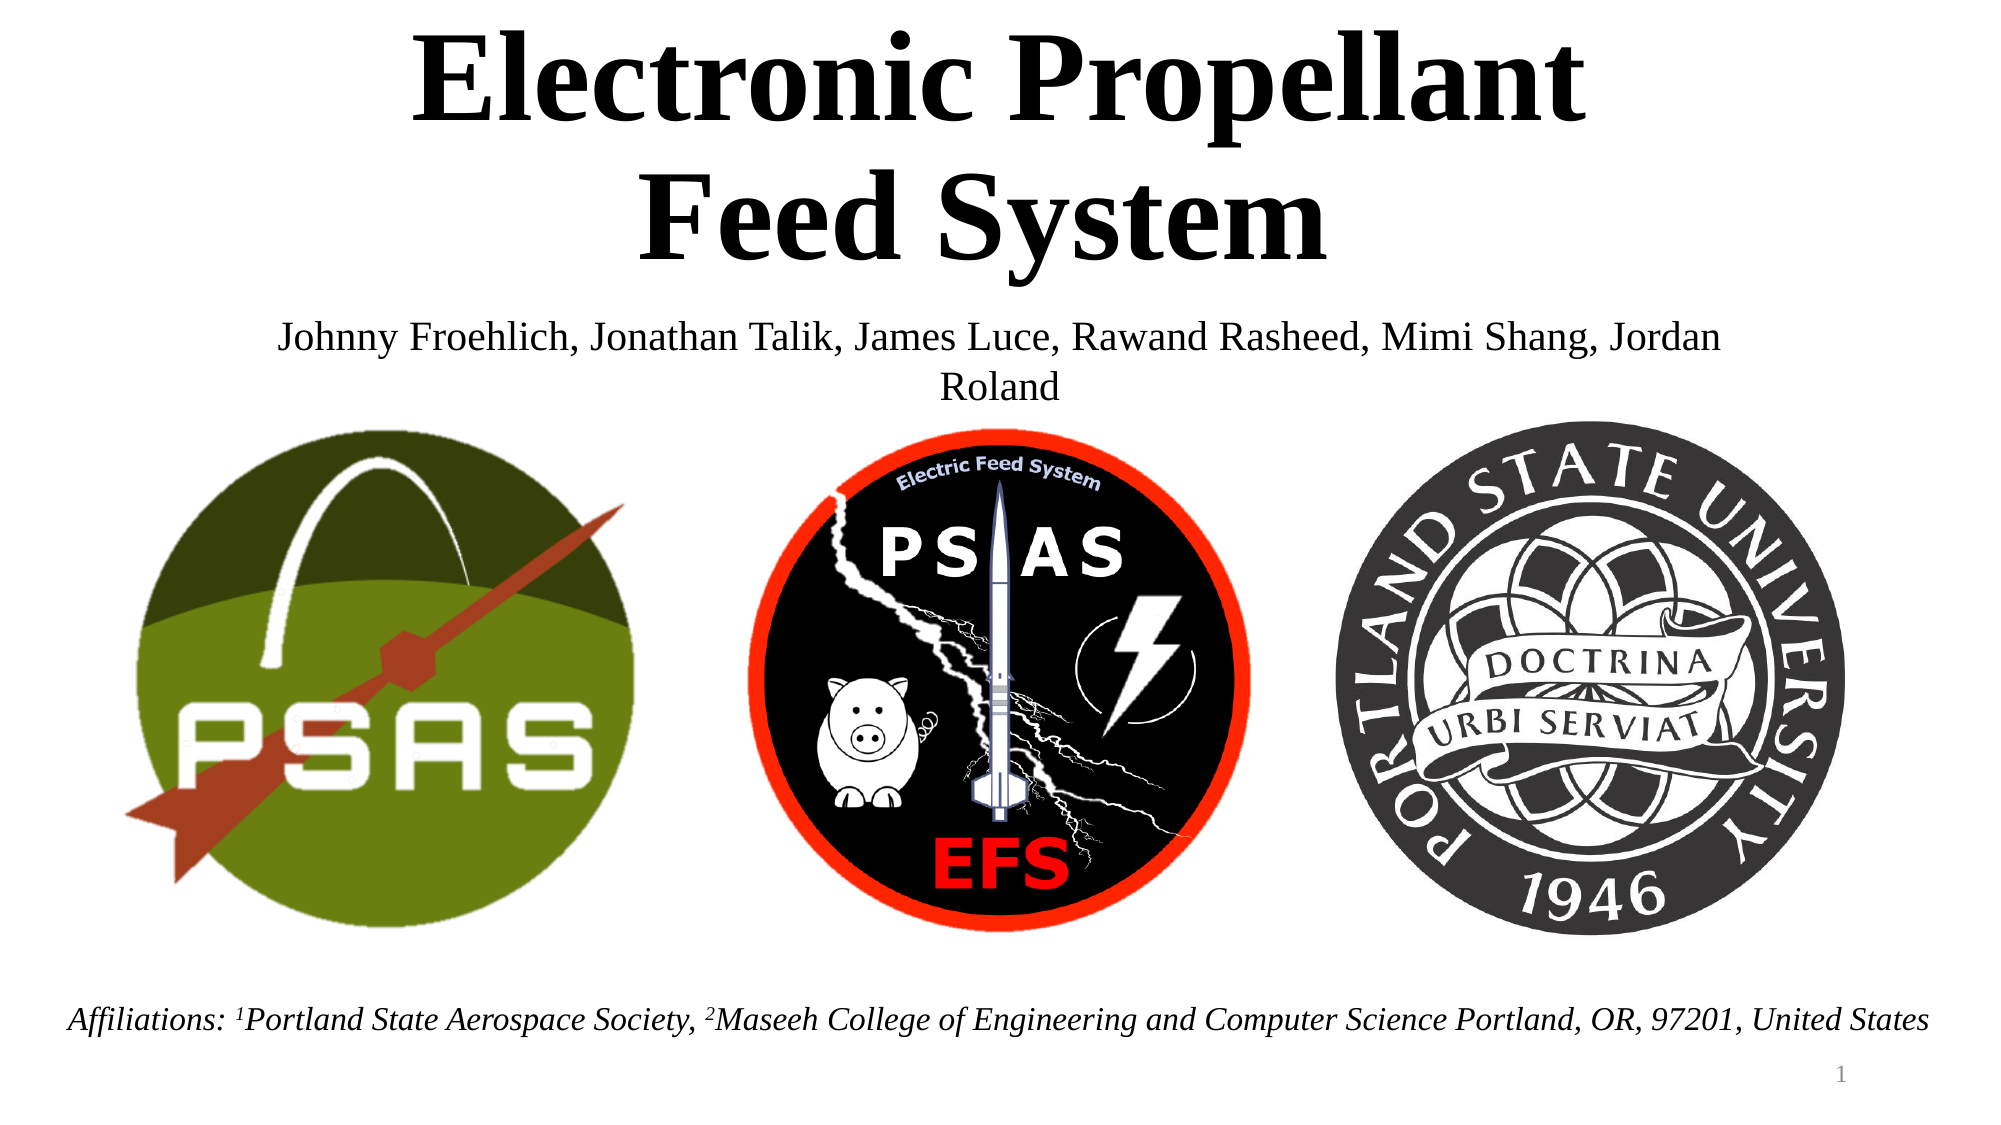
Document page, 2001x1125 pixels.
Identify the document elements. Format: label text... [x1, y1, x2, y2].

text_box Johnny Froehlich, Jonathan Talik, James Luce, Rawand Rasheed, Mimi Shang, Jordan Roland [213, 301, 1787, 416]
picture [99, 423, 672, 943]
picture [731, 420, 1269, 940]
title Electronic Propellant Feed System [249, 0, 1750, 295]
slide_number 1 [1412, 1042, 1863, 1103]
picture [1328, 411, 1855, 943]
subtitle Affiliations: 1Portland State Aerospace Society, 2Maseeh College of Engineering and Computer Science Portland, OR, 97201, United States [23, 994, 1976, 1125]
